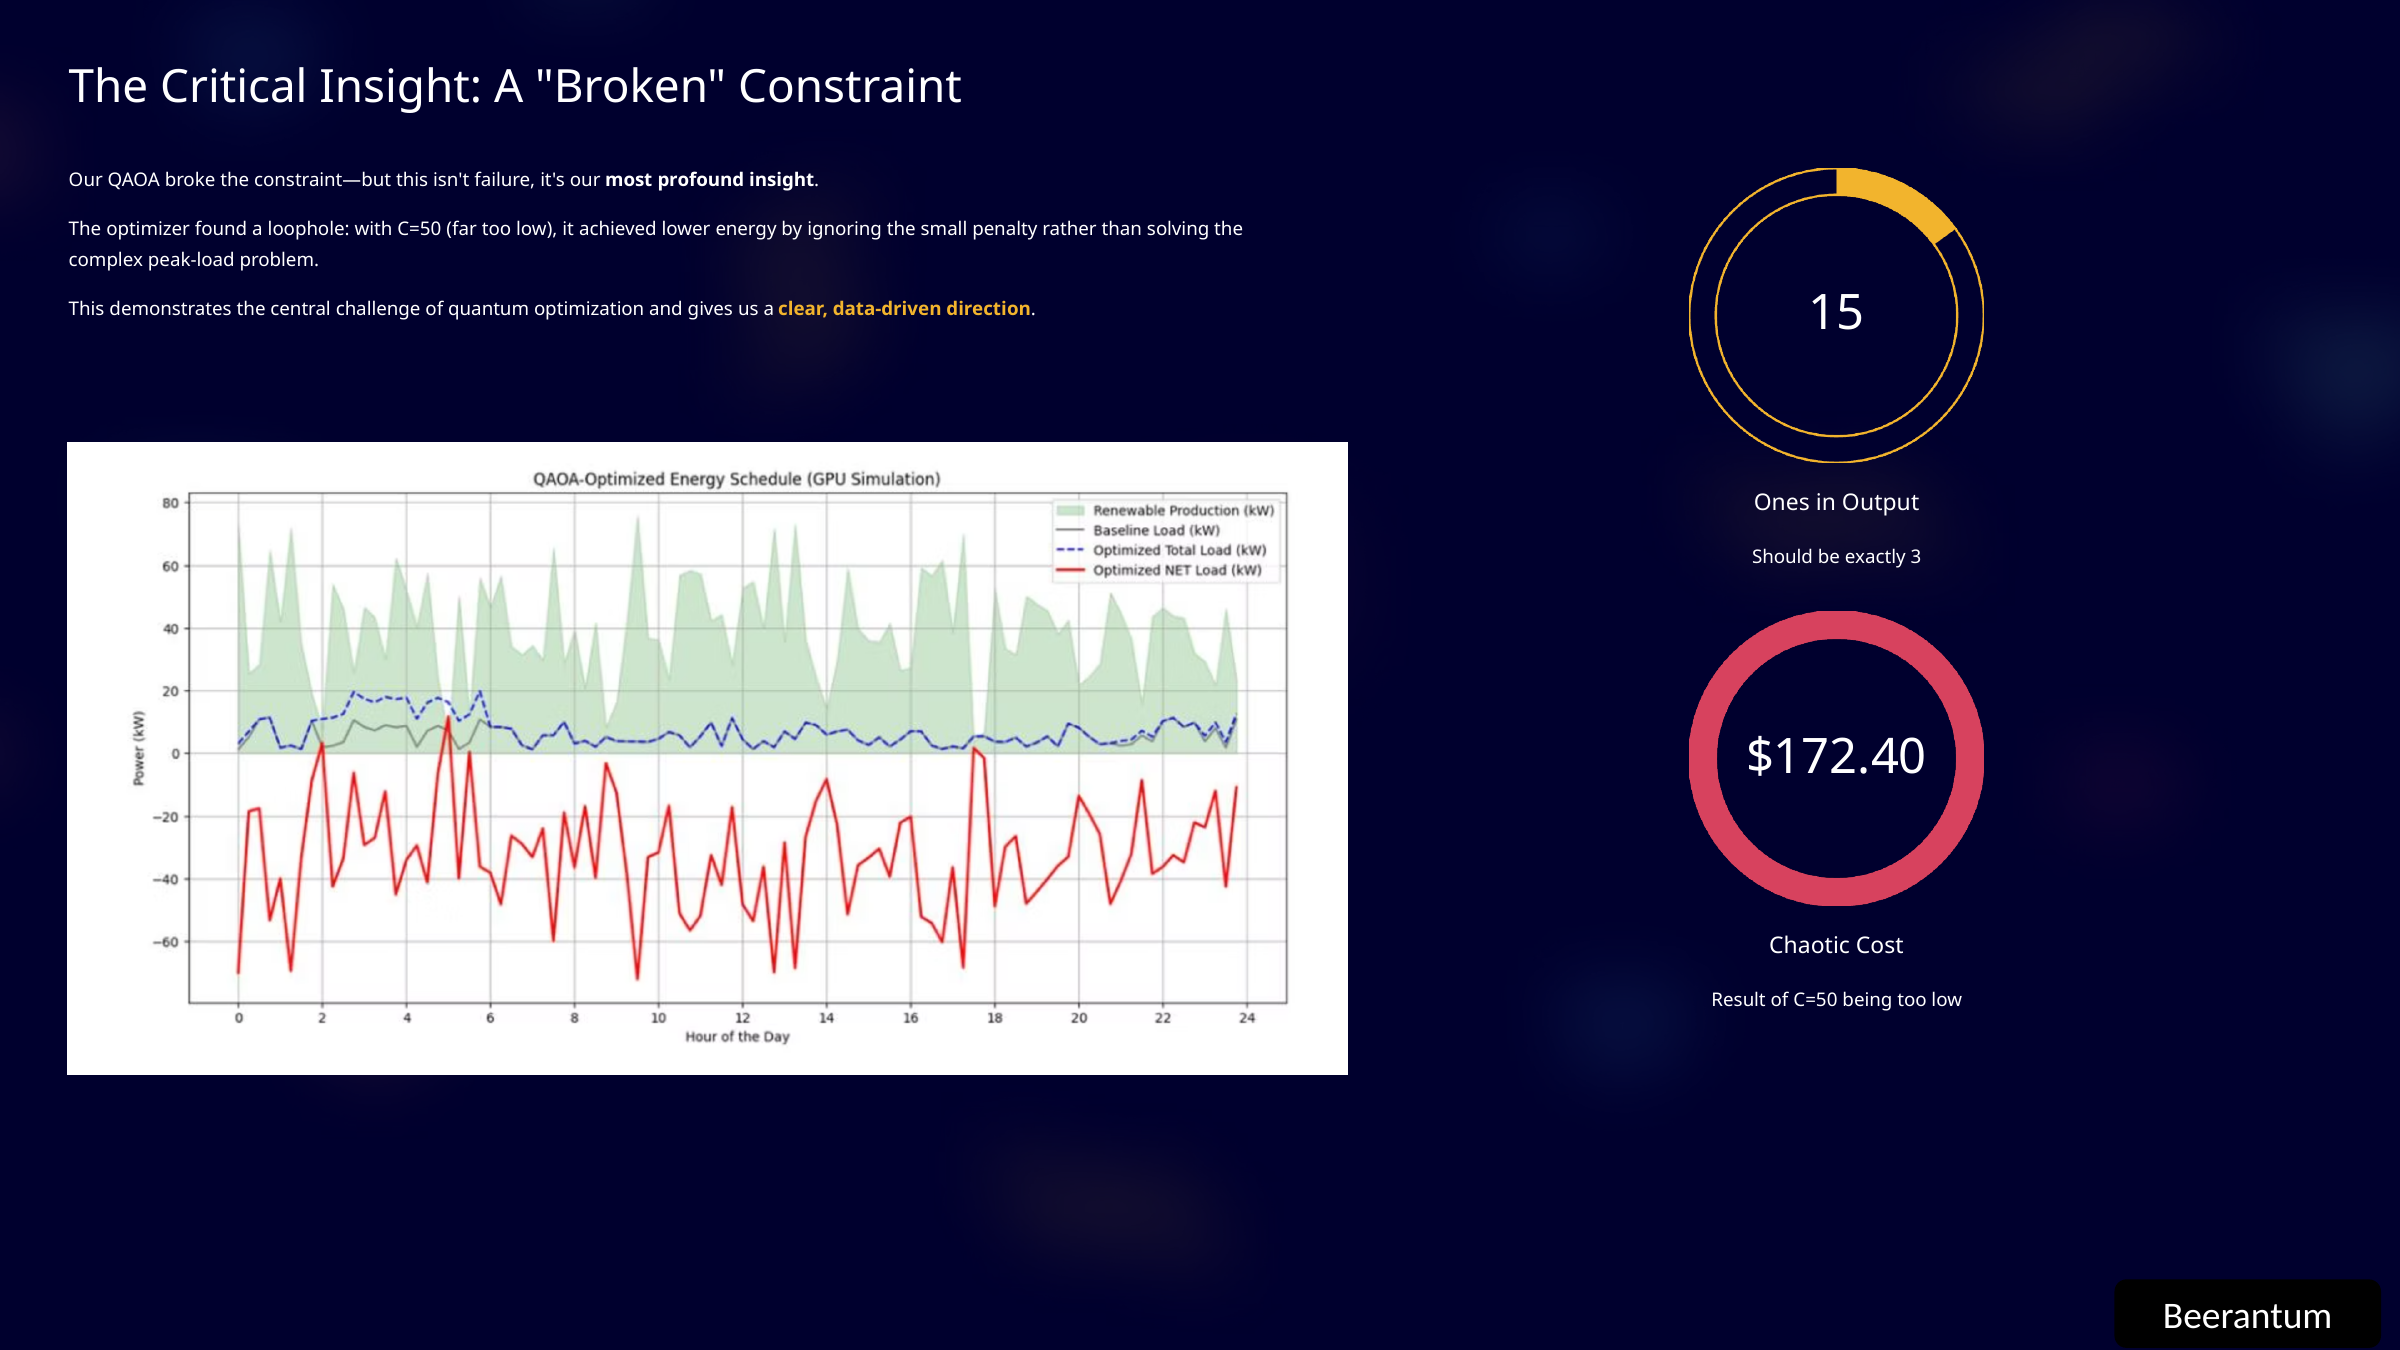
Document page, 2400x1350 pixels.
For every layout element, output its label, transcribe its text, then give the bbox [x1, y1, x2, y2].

picture [67, 442, 1348, 1075]
text_box Our QAOA broke the constraint—but this isn't failure, it's our most profound insight. [68, 158, 1292, 191]
text_box Should be exactly 3 [1348, 535, 2333, 567]
text_box Chaotic Cost [1721, 930, 1953, 960]
text_box Result of C=50 being too low [1348, 978, 2333, 1011]
picture [1689, 168, 1984, 463]
text_box The Critical Insight: A "Broken" Constraint [68, 53, 954, 112]
text_box The optimizer found a loophole: with C=50 (far too low), it achieved lower energy by ignoring the small penalty rather than solving the complex peak-load problem. [68, 207, 1292, 271]
text_box Ones in Output [1721, 487, 1953, 516]
picture [2106, 1271, 2389, 1339]
text_box Beerantum [2114, 1279, 2382, 1348]
text_box This demonstrates the central challenge of quantum optimization and gives us a clear, data-driven direction. [68, 288, 1292, 320]
picture [1689, 611, 1984, 906]
